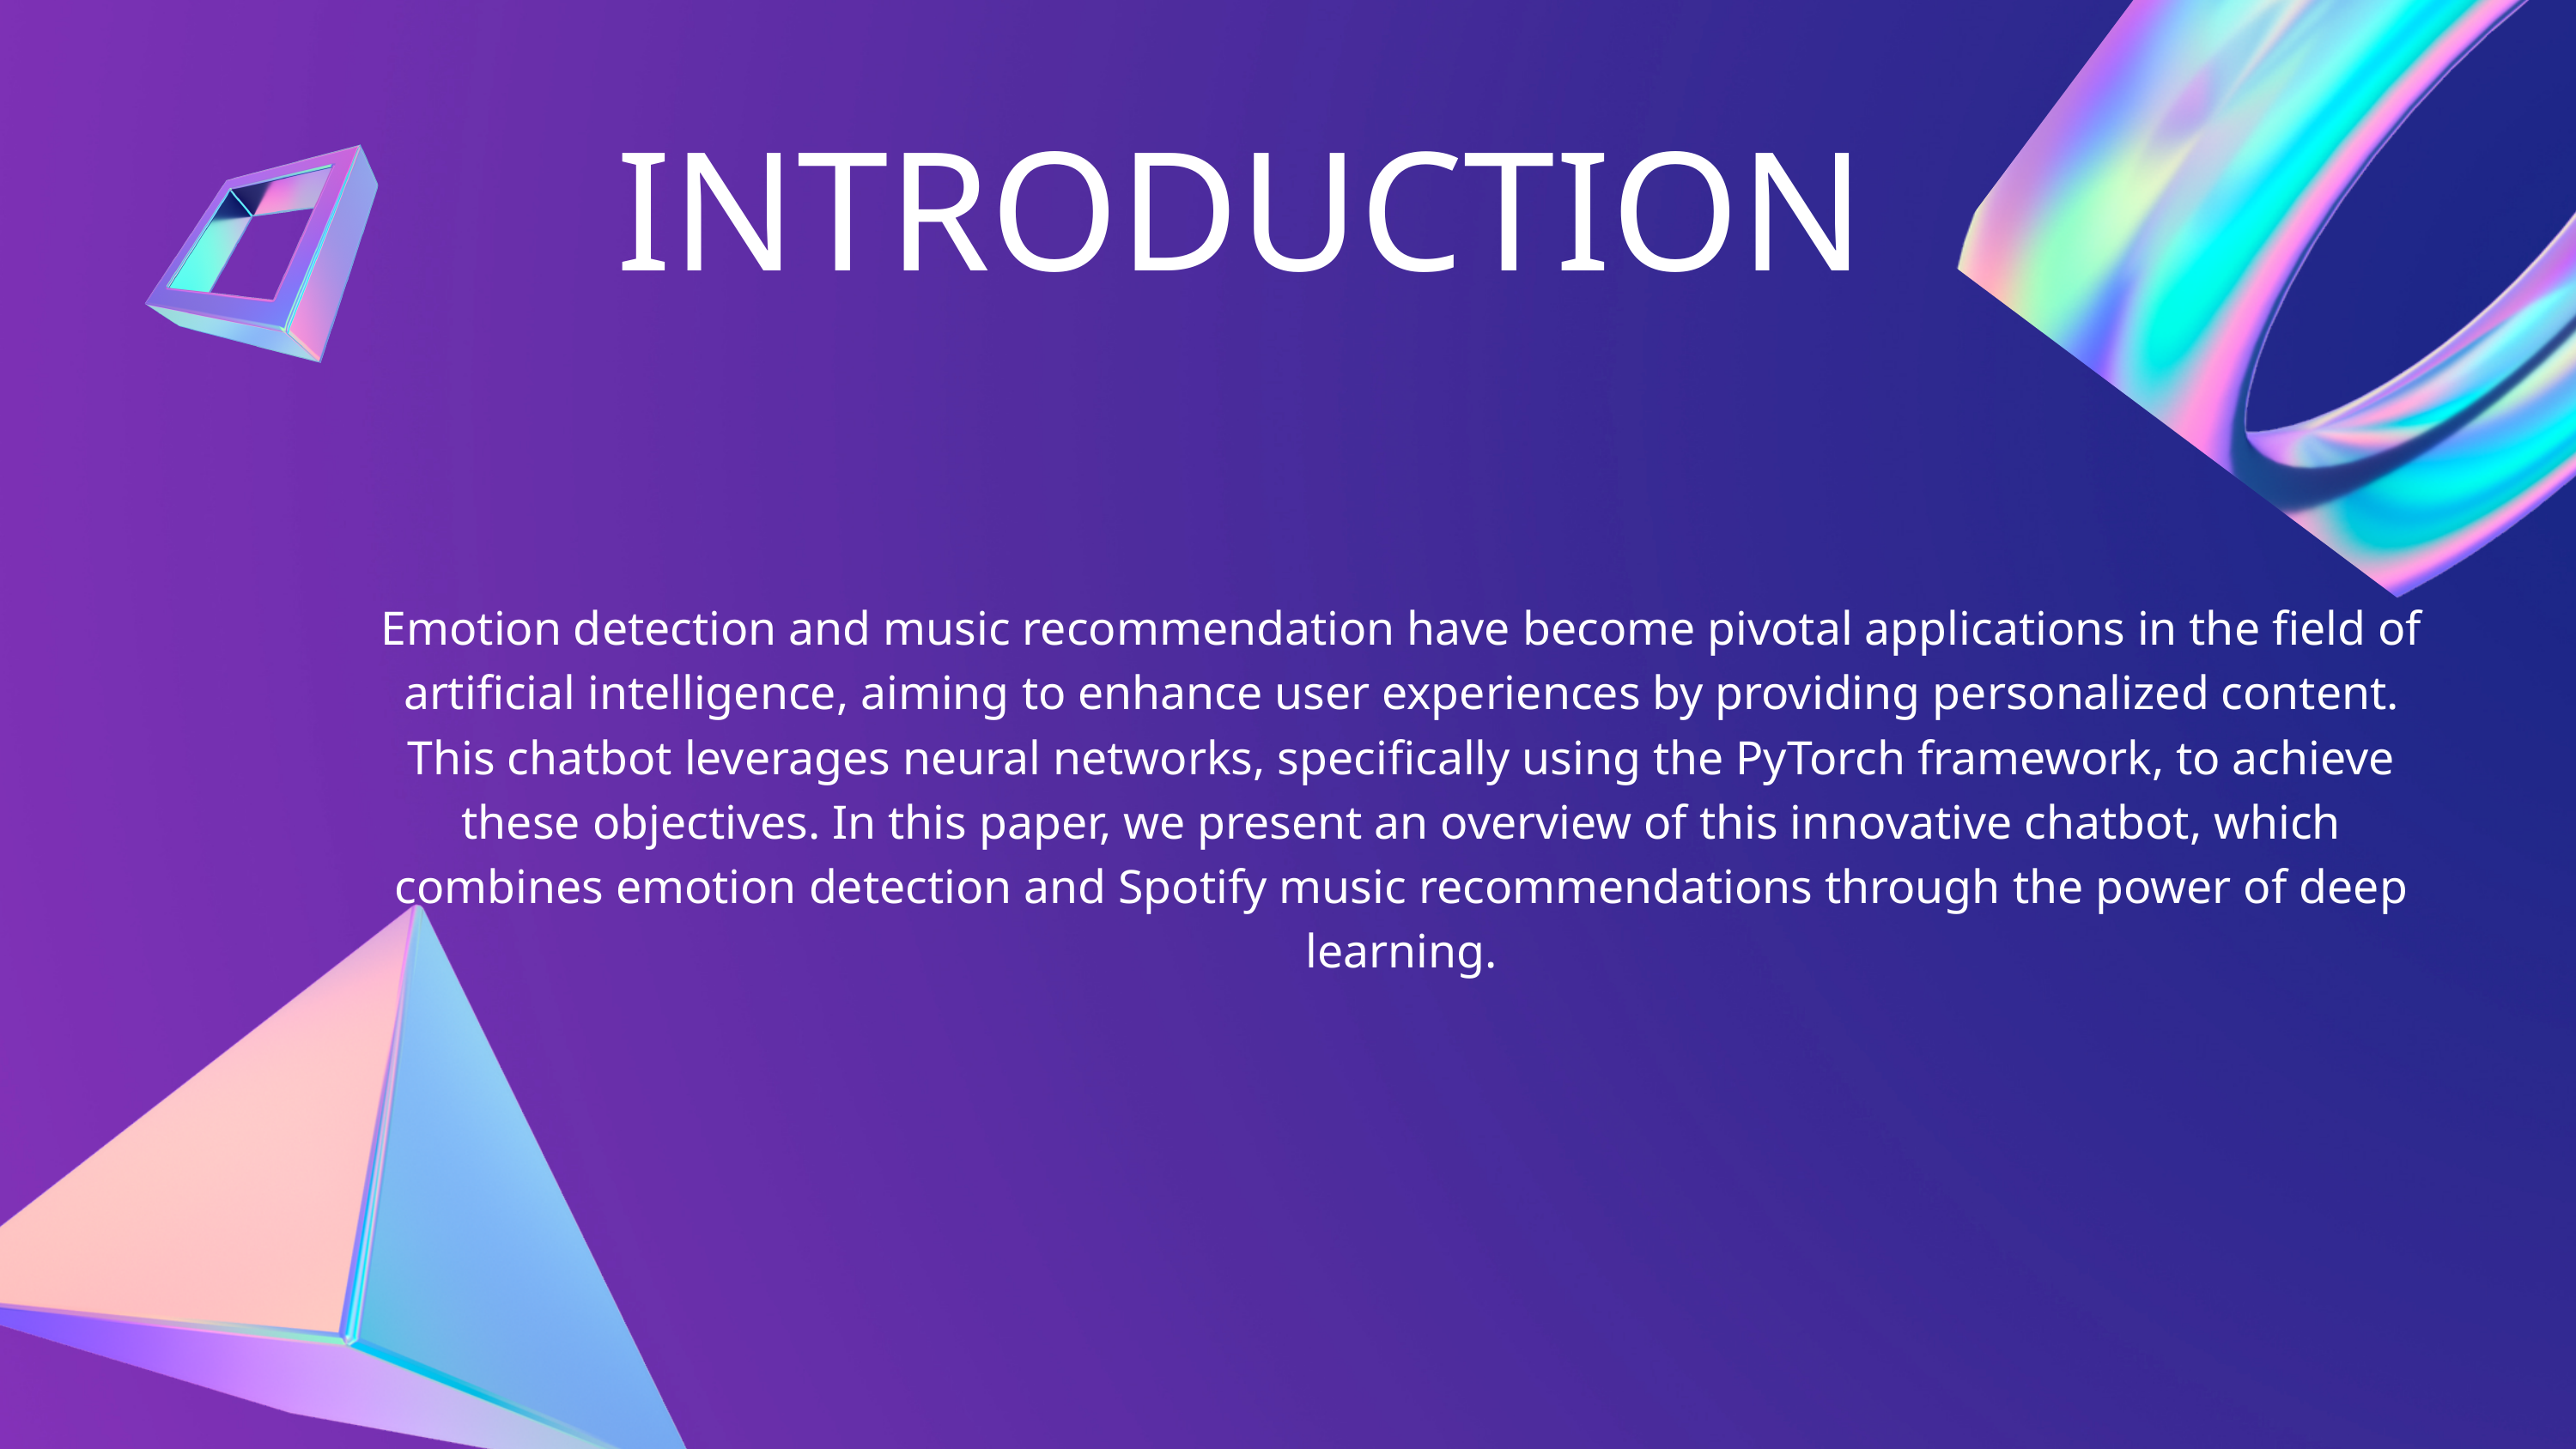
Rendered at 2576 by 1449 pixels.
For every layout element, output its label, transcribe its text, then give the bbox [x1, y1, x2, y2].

text_box INTRODUCTION [595, 73, 1886, 304]
text_box [0, 0, 2385, 904]
text_box Emotion detection and music recommendation have become pivotal applications in the field of artificial intelligence, aiming to enhance user experiences by providing personalized content. This chatbot leverages neural networks, specifically using the PyTorch framework, to achieve these objectives. In this paper, we present an overview of this innovative chatbot, which combines emotion detection and Spotify music recommendations through the power of deep learning. [378, 590, 2425, 977]
text_box [703, 513, 2576, 1449]
text_box [144, 144, 379, 363]
text_box [0, 904, 703, 1449]
text_box [1941, 0, 2576, 653]
